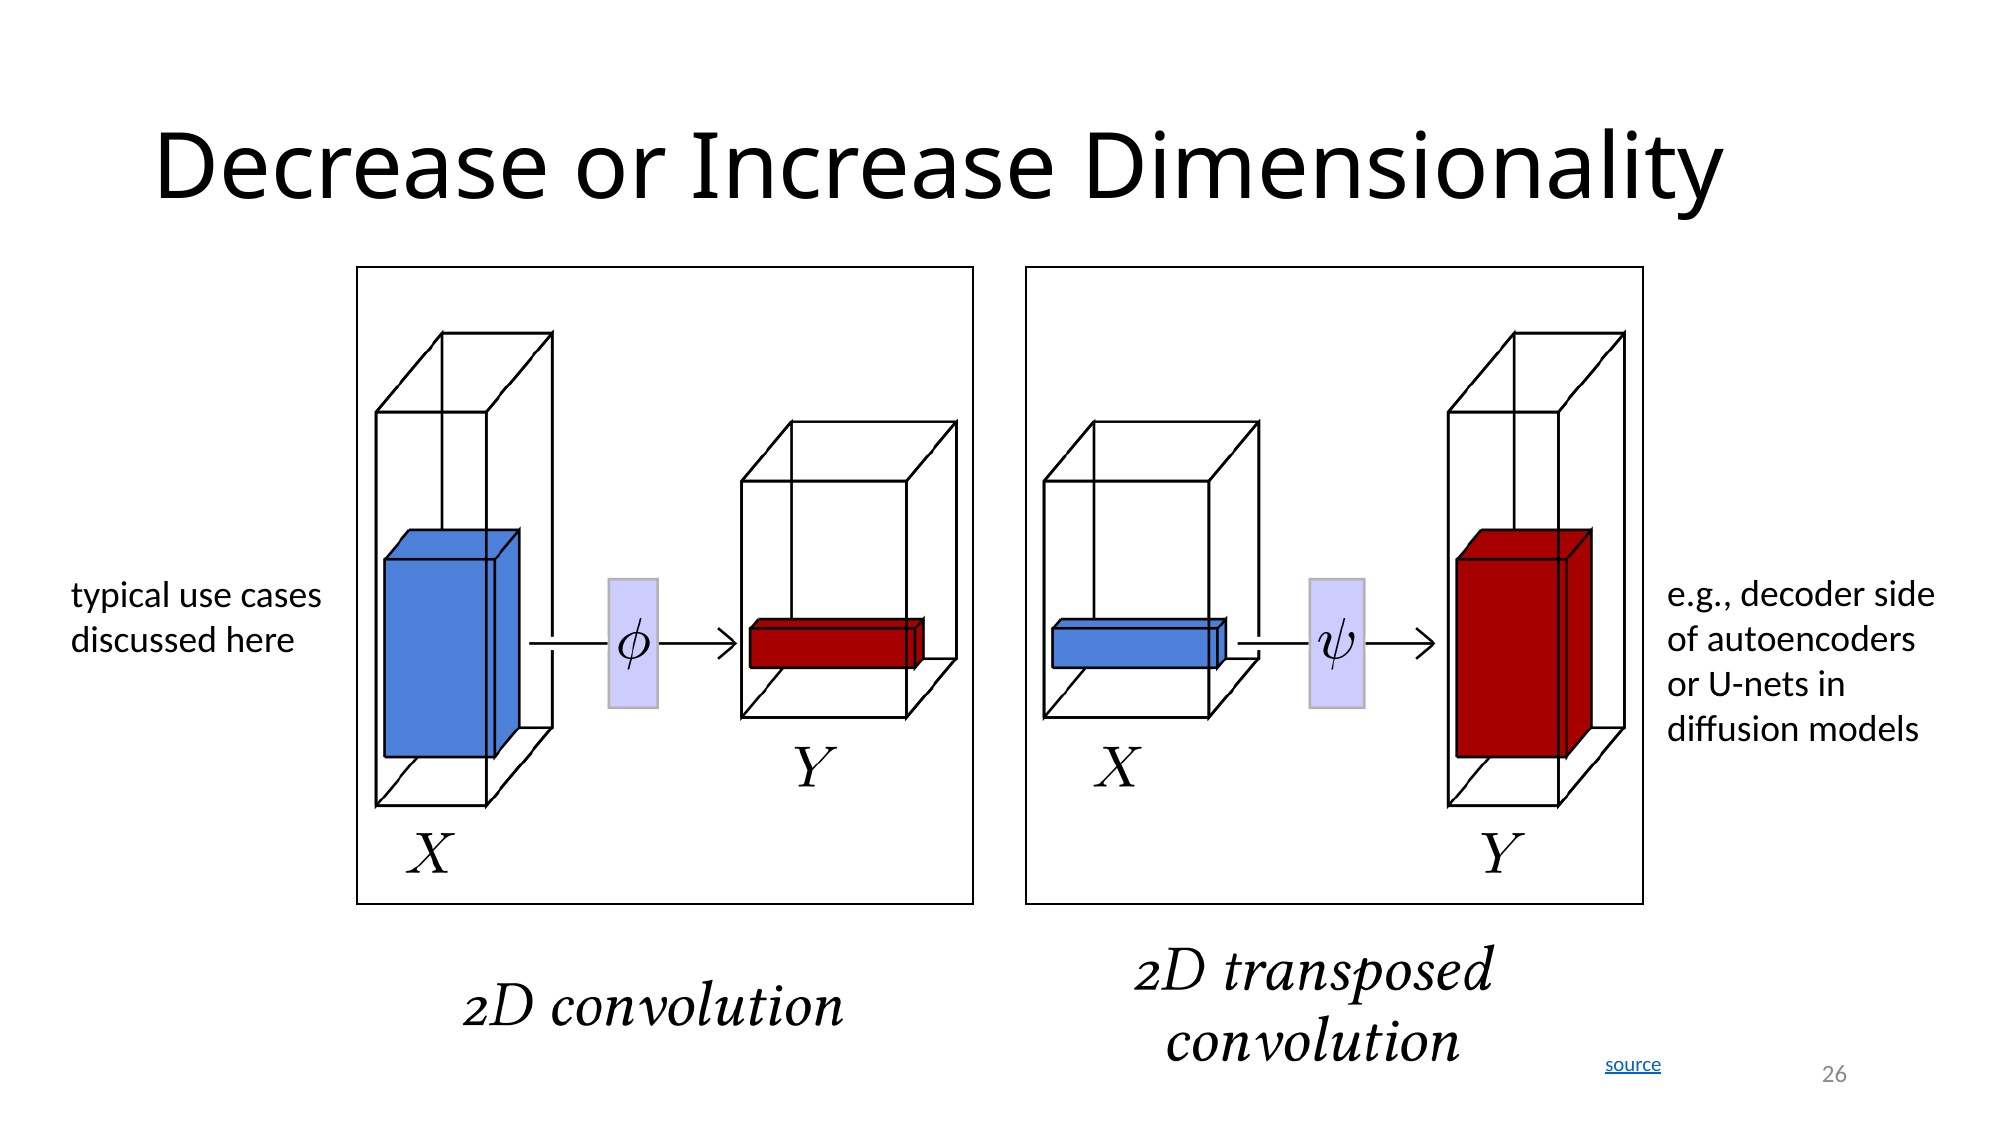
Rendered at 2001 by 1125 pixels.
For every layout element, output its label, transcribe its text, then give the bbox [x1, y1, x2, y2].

text_box typical use cases discussed here [56, 562, 347, 668]
text_box e.g., decoder side of autoencoders or U-nets in diffusion models [1652, 561, 1963, 757]
text_box [356, 266, 974, 905]
text_box [1025, 266, 1644, 905]
picture [366, 317, 1634, 1073]
slide_number 26 [1412, 1042, 1863, 1103]
text_box source [1590, 1042, 1677, 1083]
title Decrease or Increase Dimensionality [137, 59, 1863, 278]
